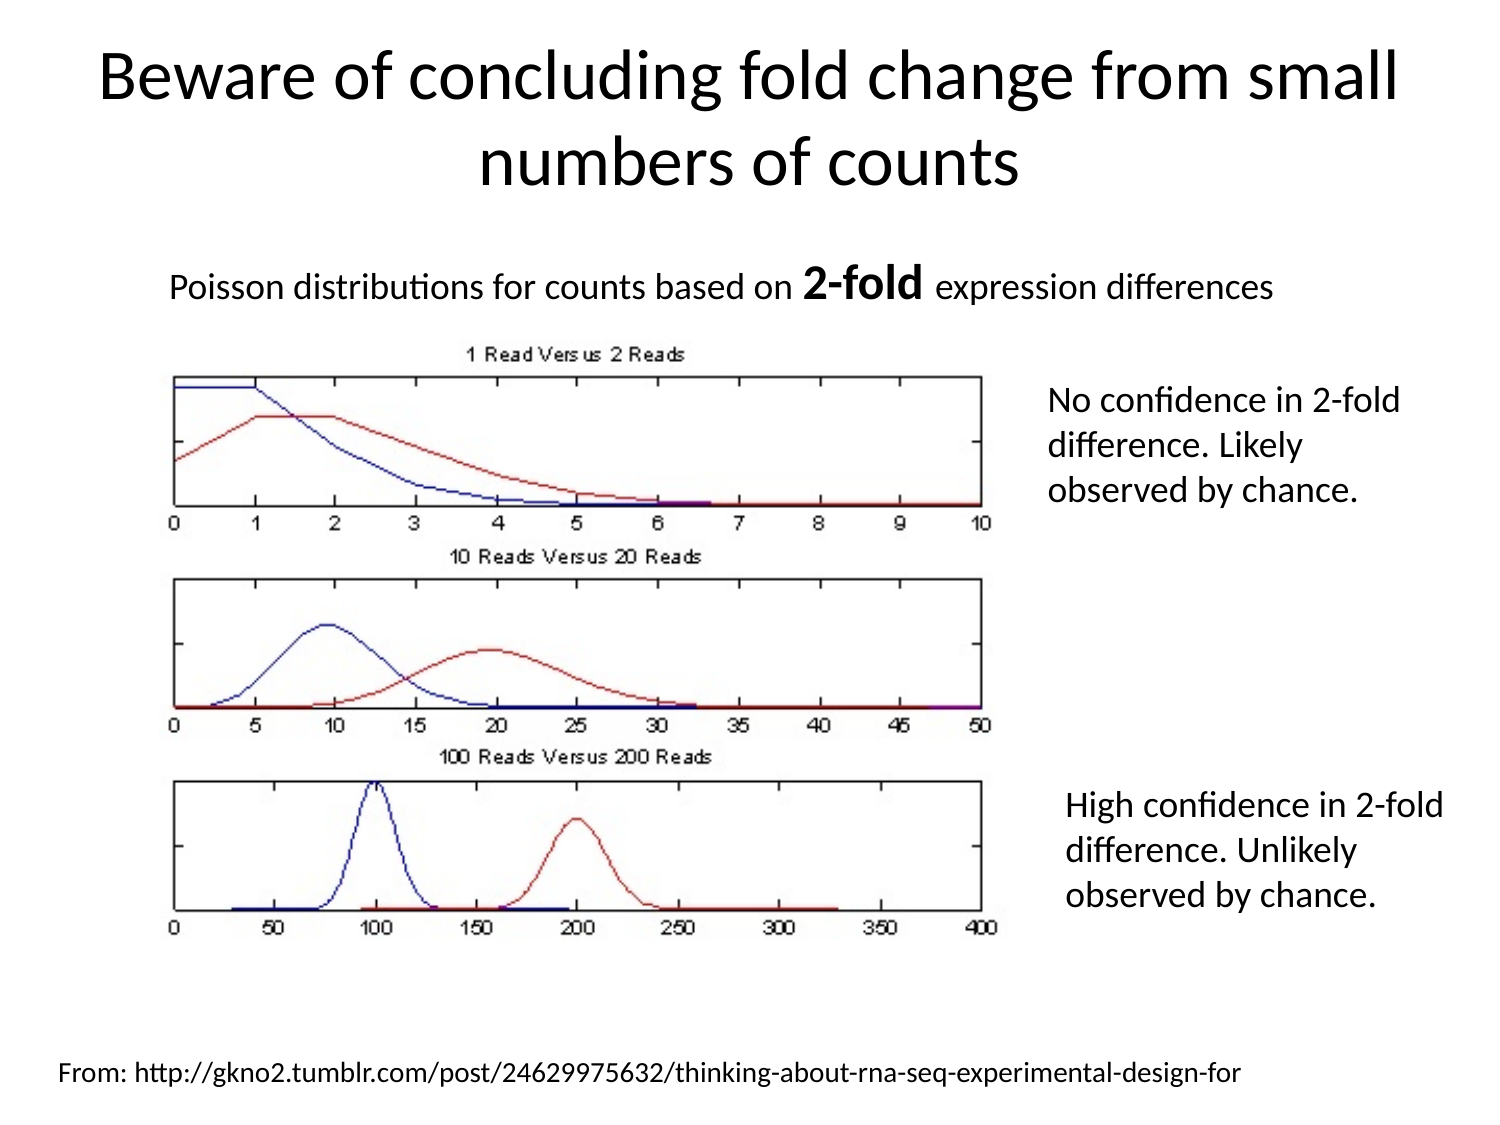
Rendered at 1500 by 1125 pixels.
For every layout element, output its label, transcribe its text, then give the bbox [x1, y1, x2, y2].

title Beware of concluding fold change from small numbers of counts [75, 20, 1425, 208]
picture [158, 339, 1010, 955]
text_box No confidence in 2-fold difference. Likely observed by chance. [1032, 367, 1452, 517]
text_box High confidence in 2-fold difference. Unlikely observed by chance. [1050, 772, 1474, 923]
text_box From: http://gkno2.tumblr.com/post/24629975632/thinking-about-rna-seq-experimental-design-for [43, 1045, 1258, 1096]
text_box Poisson distributions for counts based on 2-fold expression differences [154, 241, 1290, 317]
